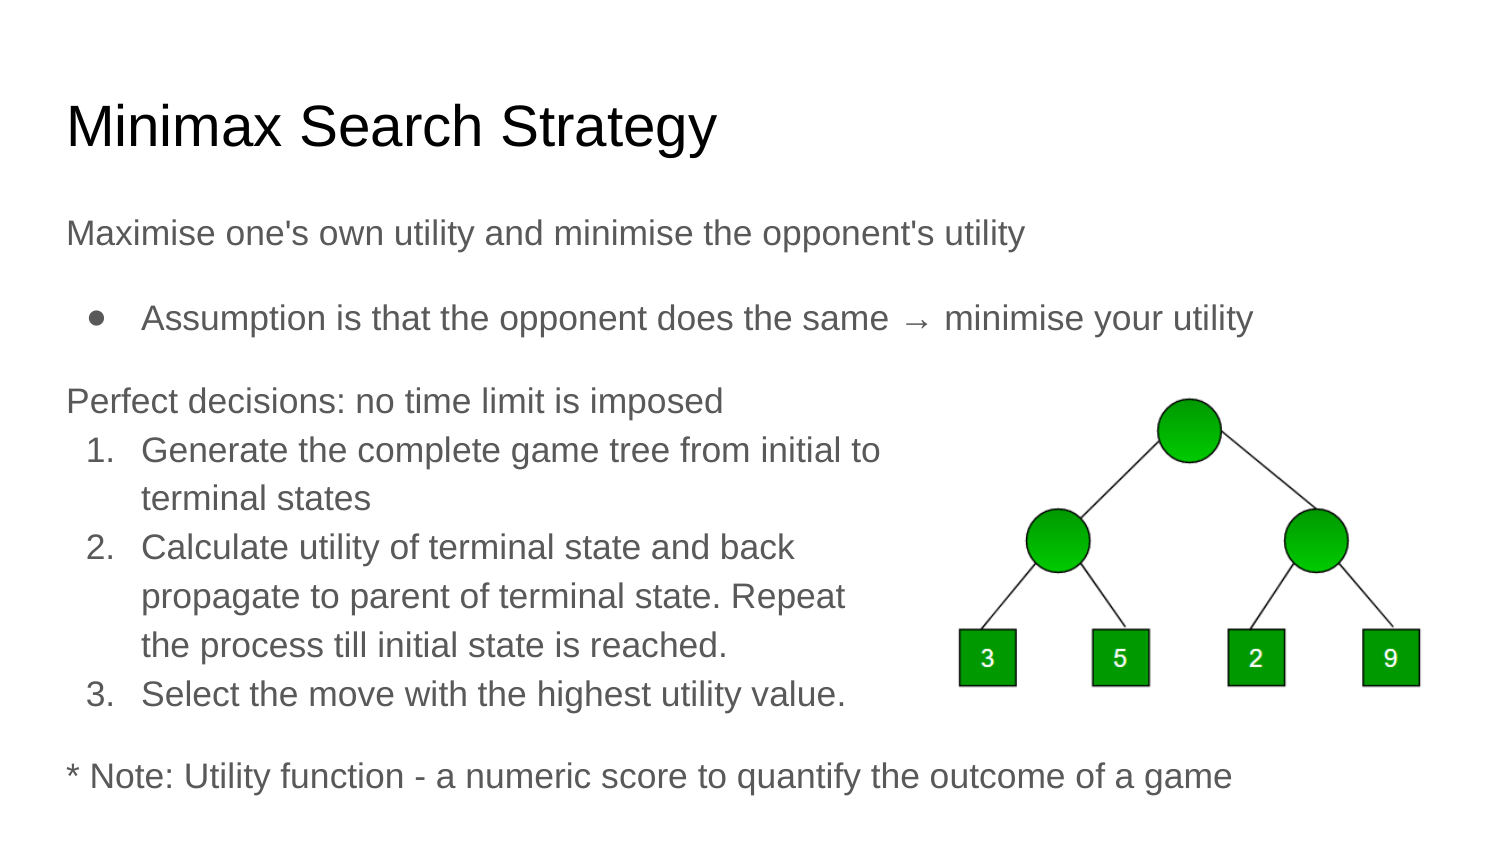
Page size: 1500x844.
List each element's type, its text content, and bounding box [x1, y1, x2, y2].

list Maximise one's own utility and minimise the opponent's utility Assumption is that the opponent does the same → minimise your utility Perfect decisions: no time limit is imposed Generate the complete game tree from initial to terminal states Calculate utility of terminal state and back propagate to parent of terminal state. Repeat the process till initial state is reached. Select the move with the highest utility value. * Note: Utility function - a numeric score to quantify the outcome of a game [51, 189, 1449, 750]
picture [949, 393, 1428, 693]
title Minimax Search Strategy [51, 72, 1449, 167]
